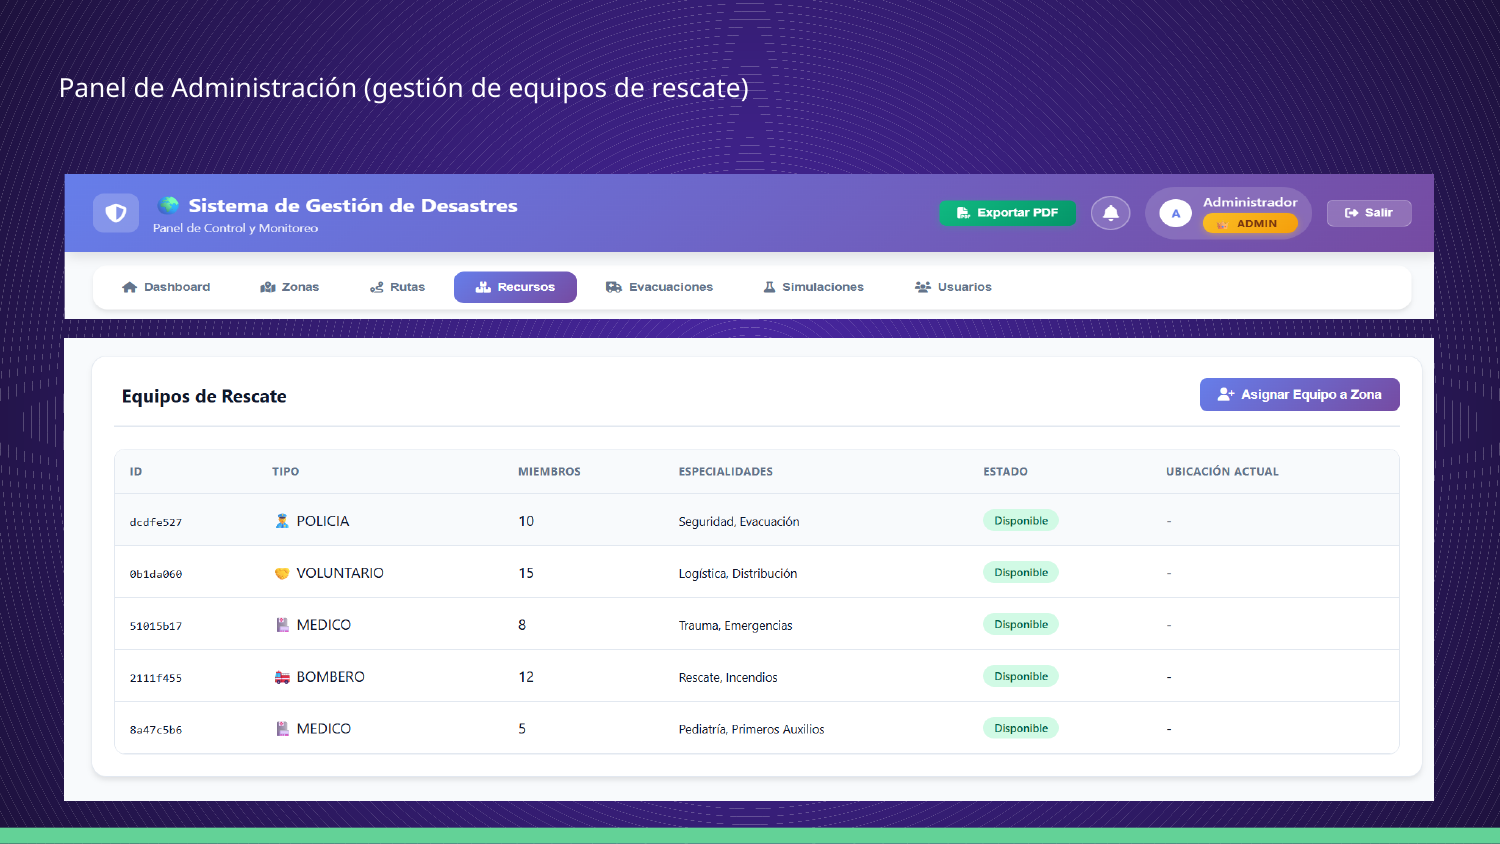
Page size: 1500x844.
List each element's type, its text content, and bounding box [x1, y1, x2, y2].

picture [64, 338, 1435, 801]
title Panel de Administración (gestión de equipos de rescate) [43, 55, 1442, 150]
picture [64, 174, 1435, 320]
